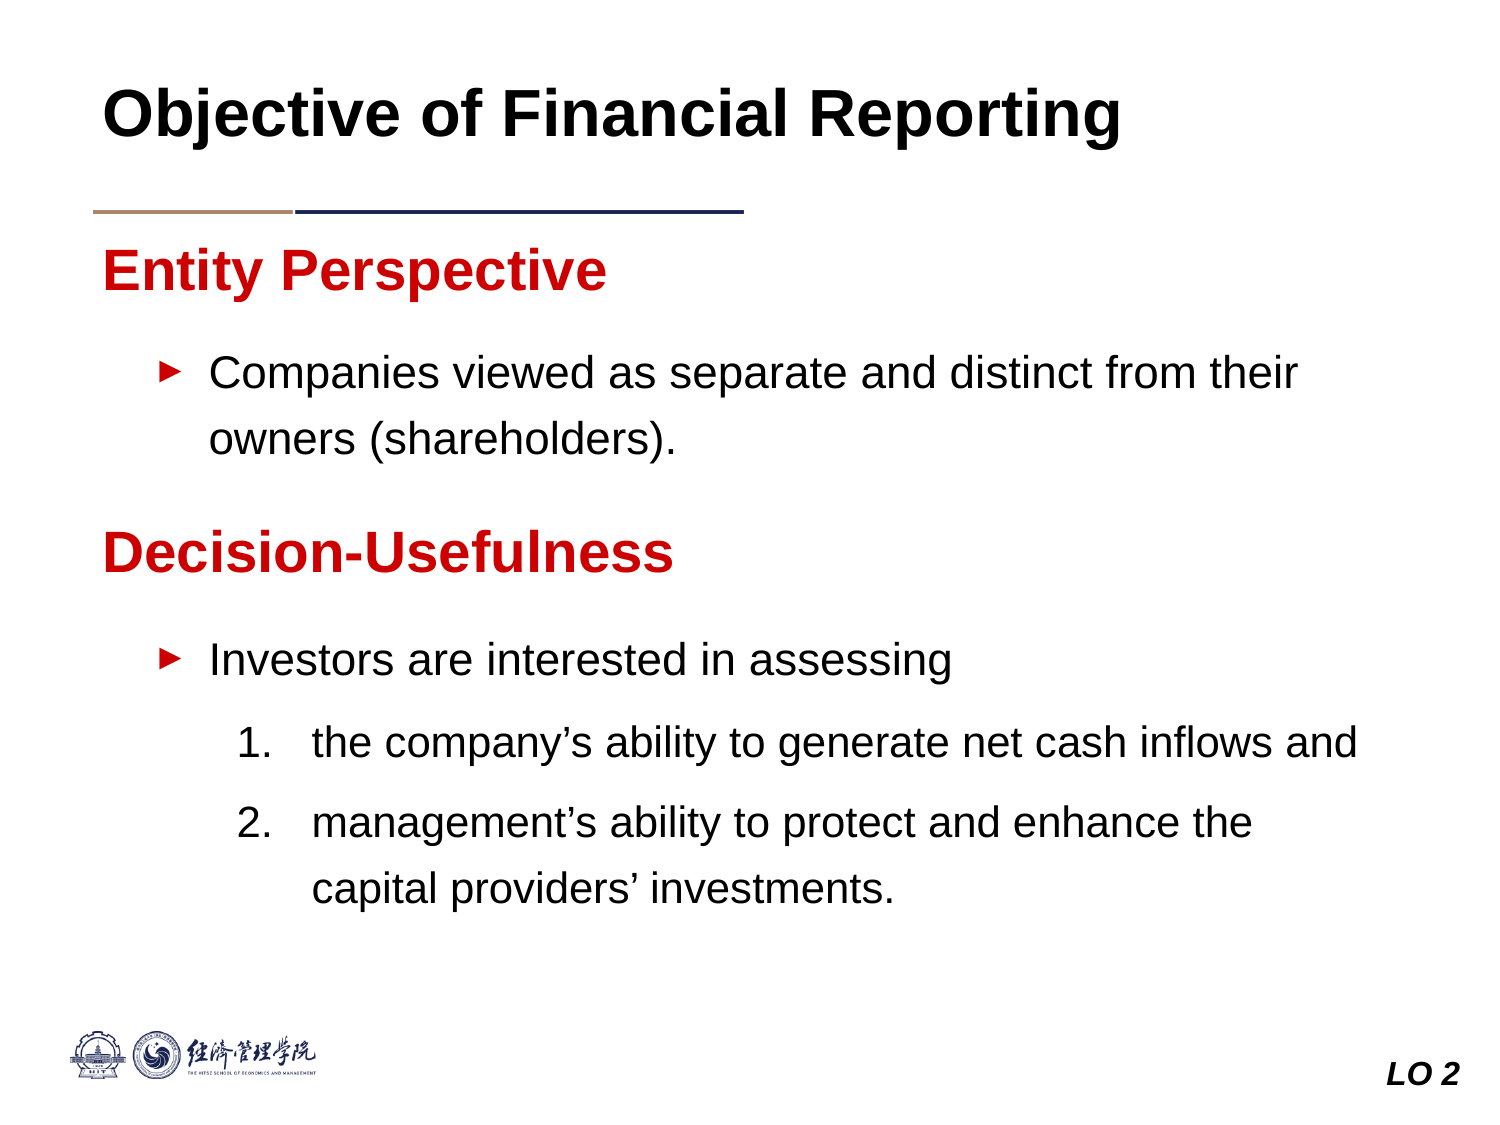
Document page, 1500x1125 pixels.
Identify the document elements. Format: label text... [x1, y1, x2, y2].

text_box LO 2 [1324, 1044, 1475, 1100]
text_box Companies viewed as separate and distinct from their owners (shareholders). [137, 324, 1438, 471]
text_box Investors are interested in assessing the company’s ability to generate net cash inflows and management’s ability to protect and enhance the capital providers’ investments. [137, 608, 1388, 920]
text_box Entity Perspective [87, 224, 1425, 310]
picture [93, 210, 744, 214]
picture [70, 1031, 316, 1079]
text_box Decision-Usefulness [87, 507, 1163, 592]
text_box Objective of Financial Reporting [87, 62, 1475, 155]
